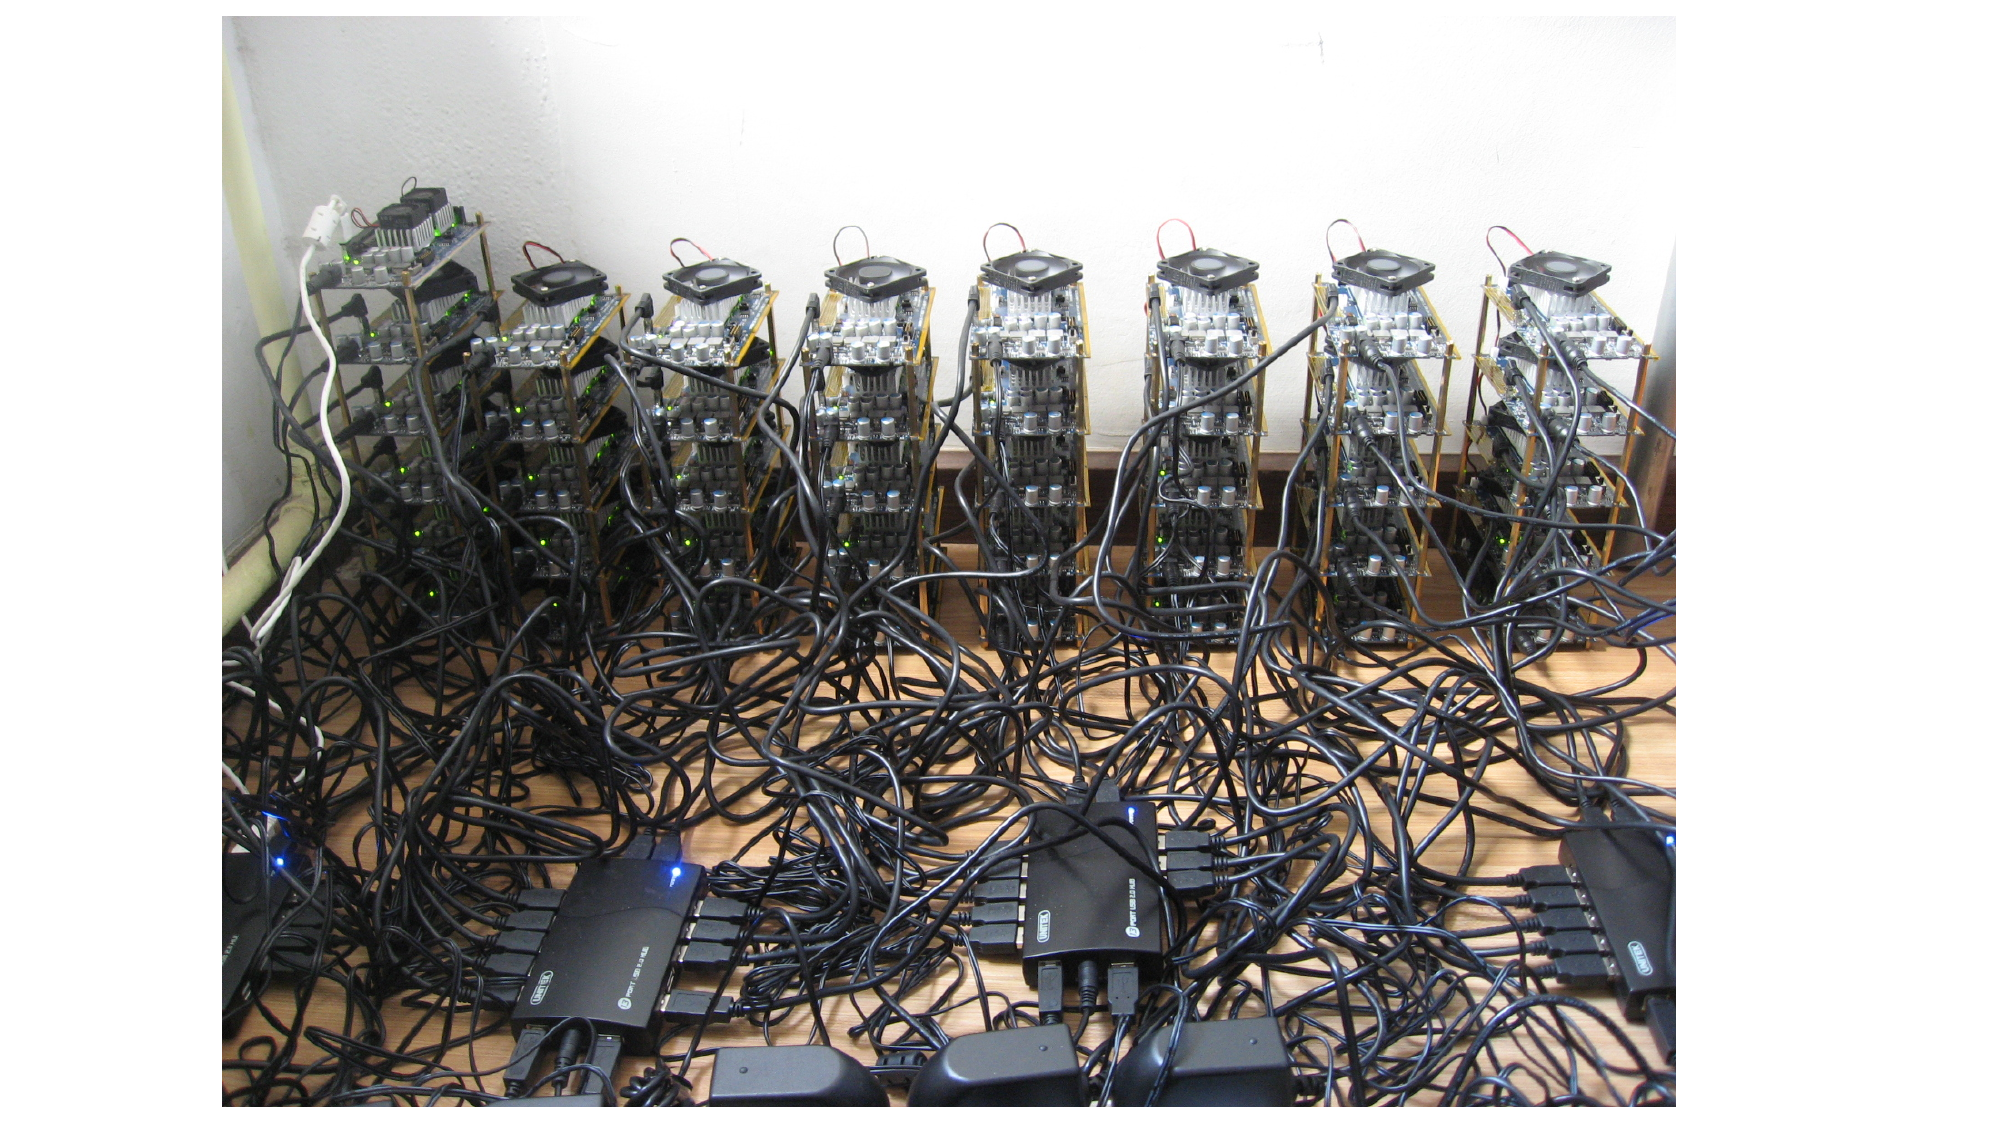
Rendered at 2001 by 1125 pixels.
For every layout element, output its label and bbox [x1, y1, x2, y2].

picture [222, 16, 1676, 1107]
